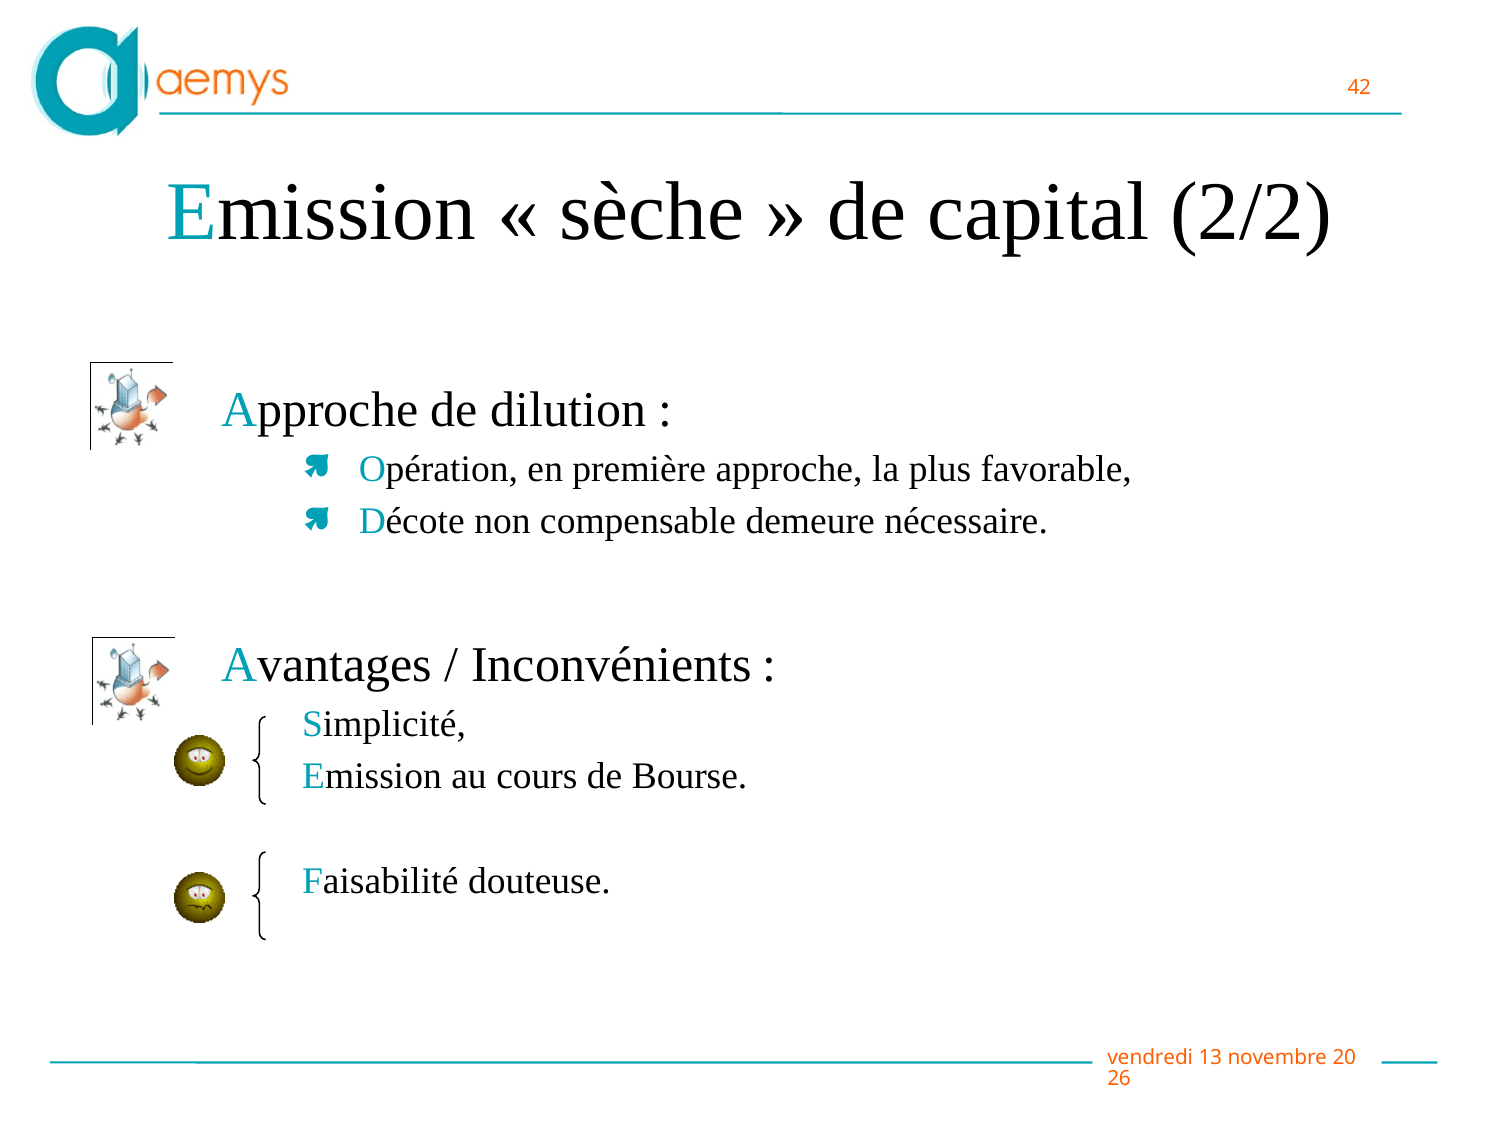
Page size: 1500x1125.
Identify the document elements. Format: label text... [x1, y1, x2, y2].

picture [92, 637, 176, 726]
text_box Approche de dilution : Opération, en première approche, la plus favorable, Décote non compensable demeure nécessaire. Avantages / Inconvénients : Simplicité, Emission au cours de Bourse. Faisabilité douteuse. [137, 368, 1413, 963]
picture [29, 24, 290, 138]
text_box Emission « sèche » de capital (2/2) [112, 112, 1388, 300]
picture [90, 362, 174, 451]
text_box [253, 851, 266, 940]
text_box [253, 716, 266, 805]
picture [174, 872, 226, 924]
picture [174, 735, 226, 786]
